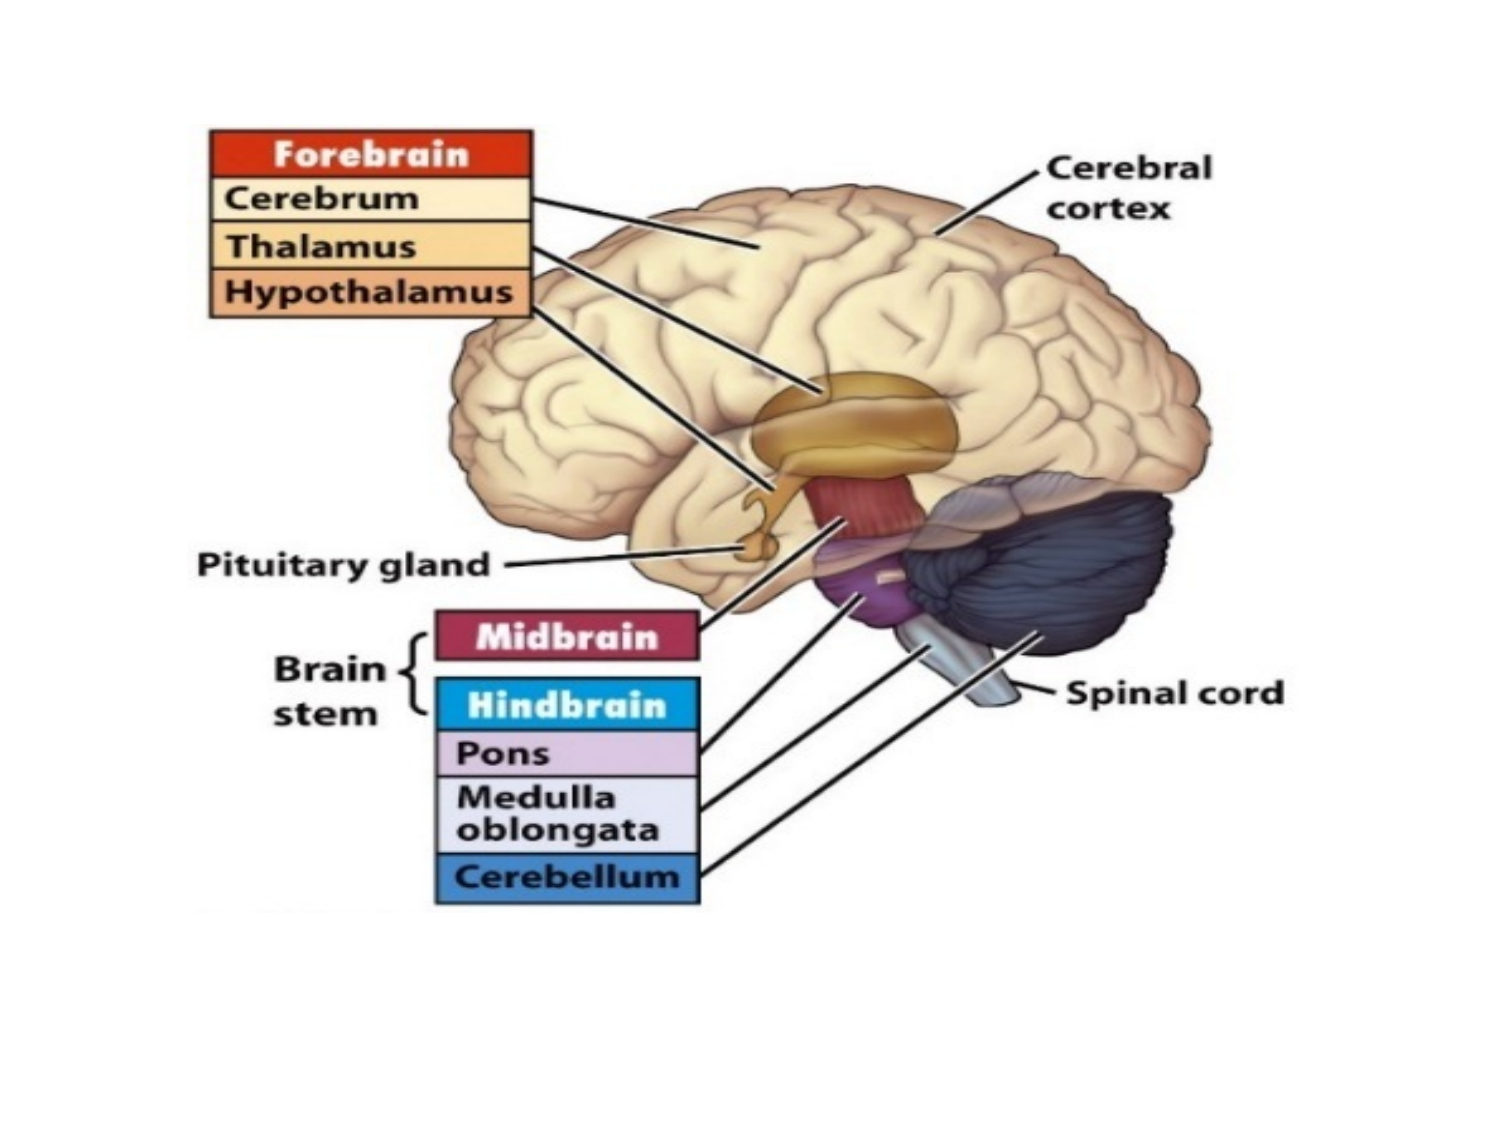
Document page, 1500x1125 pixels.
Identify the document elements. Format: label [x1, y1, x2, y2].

picture [187, 124, 1326, 913]
